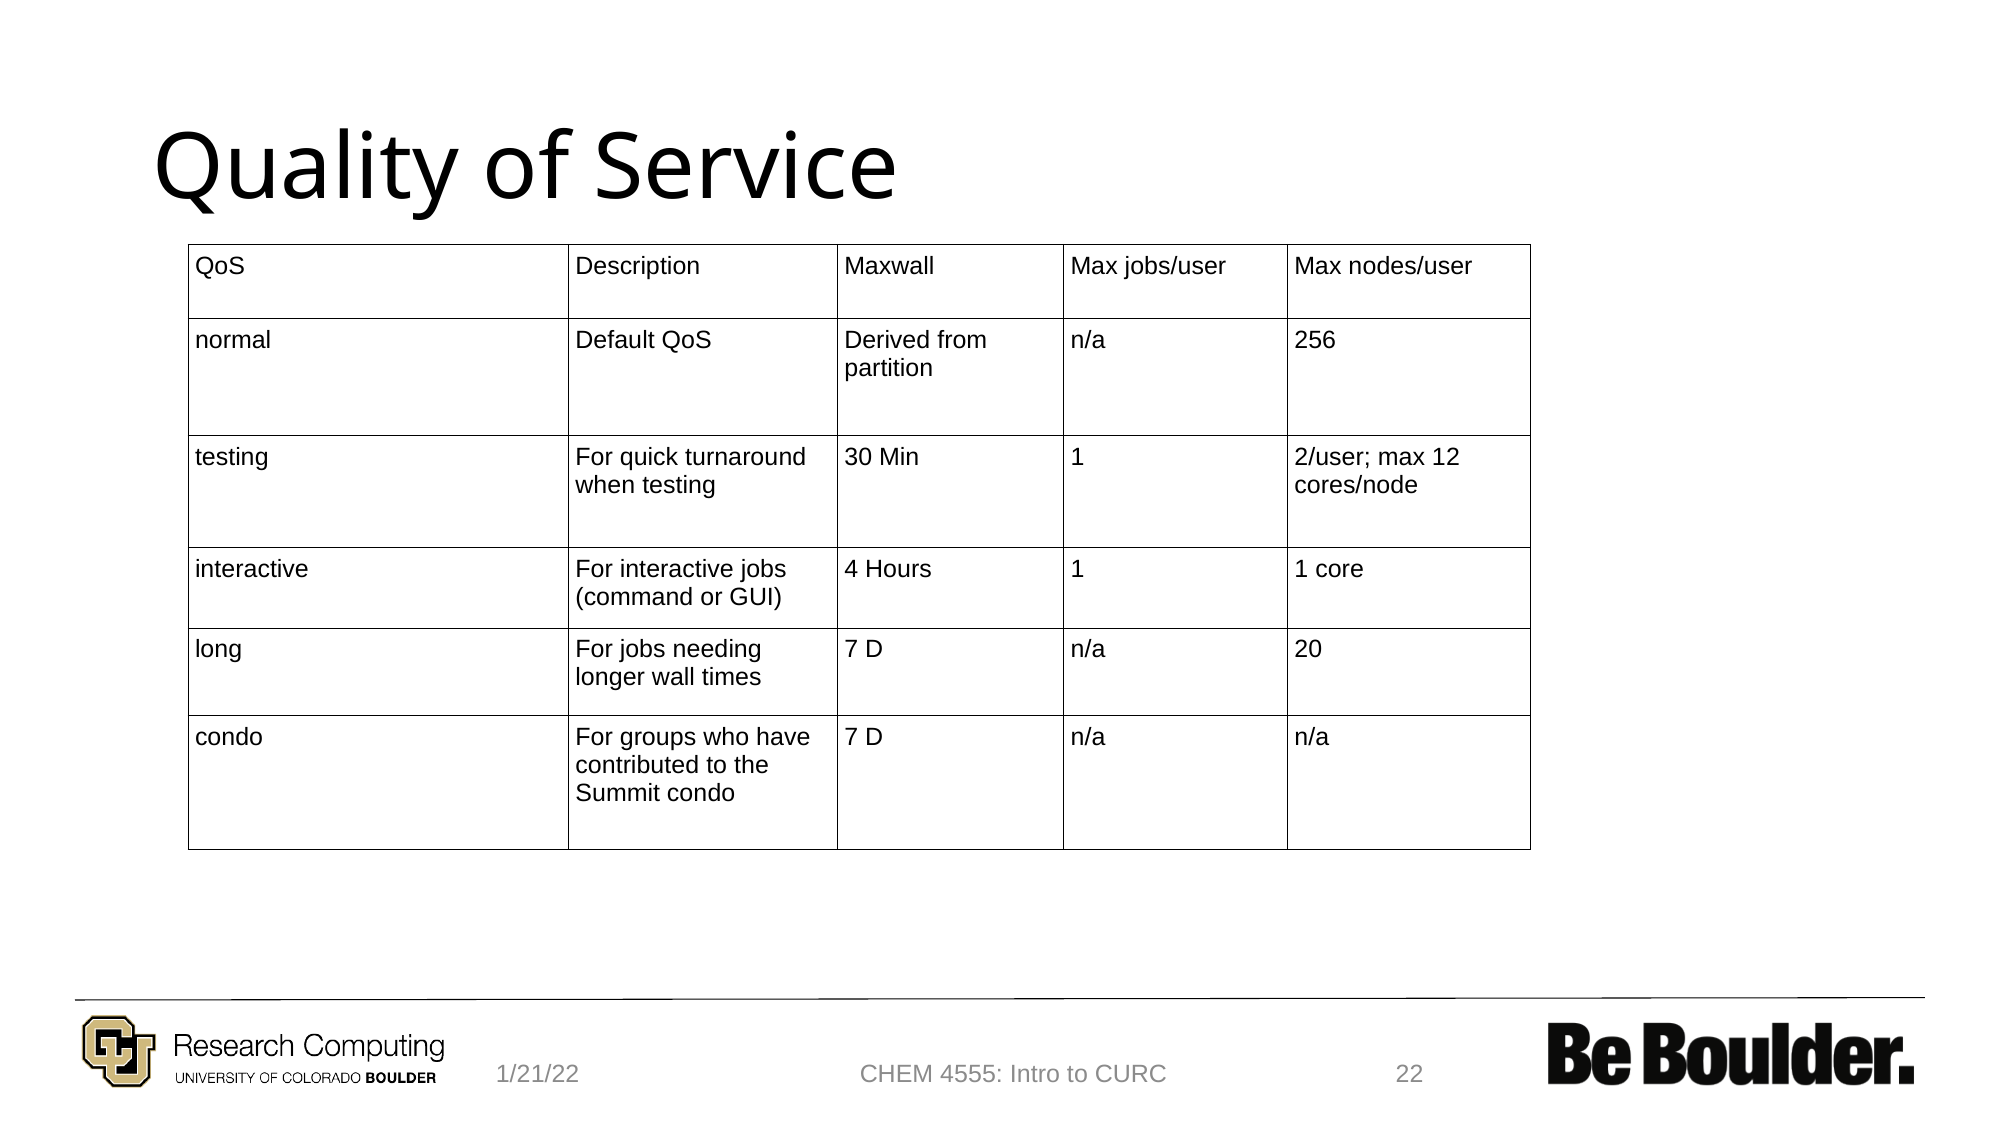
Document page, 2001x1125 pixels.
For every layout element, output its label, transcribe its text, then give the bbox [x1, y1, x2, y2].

table_cell Derived from partition [838, 319, 1063, 435]
table_cell 256 [1288, 319, 1530, 435]
table_cell 30 Min [838, 436, 1063, 547]
table_header Max nodes/user [1288, 245, 1530, 318]
table_header QoS [189, 245, 568, 318]
table_cell 1 [1064, 436, 1287, 547]
table_cell n/a [1064, 716, 1287, 849]
table_cell 7 D [838, 629, 1063, 715]
picture [81, 1015, 444, 1088]
table_header Description [569, 245, 837, 318]
table_cell n/a [1288, 716, 1530, 849]
table_cell 20 [1288, 629, 1530, 715]
slide_number 22 [1380, 1042, 1525, 1103]
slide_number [480, 1042, 615, 1103]
table_cell interactive [189, 548, 568, 628]
table_cell n/a [1064, 319, 1287, 435]
table_cell Default QoS [569, 319, 837, 435]
title Quality of Service [137, 59, 1863, 278]
table_cell 7 D [838, 716, 1063, 849]
table_header Maxwall [838, 245, 1063, 318]
table_cell testing [189, 436, 568, 547]
footer CHEM 4555: Intro to CURC [676, 1042, 1352, 1103]
table_cell For groups who have contributed to the Summit condo [569, 716, 837, 849]
table_cell For interactive jobs (command or GUI) [569, 548, 837, 628]
table_cell normal [189, 319, 568, 435]
table_cell n/a [1064, 629, 1287, 715]
table_cell 1 core [1288, 548, 1530, 628]
table_cell 4 Hours [838, 548, 1063, 628]
table_cell For jobs needing longer wall times [569, 629, 837, 715]
table_cell long [189, 629, 568, 715]
table_cell 2/user; max 12 cores/node [1288, 436, 1530, 547]
table_cell For quick turnaround when testing [569, 436, 837, 547]
table_cell 1 [1064, 548, 1287, 628]
table_header Max jobs/user [1064, 245, 1287, 318]
table_cell condo [189, 716, 568, 849]
picture [1524, 1015, 1938, 1088]
